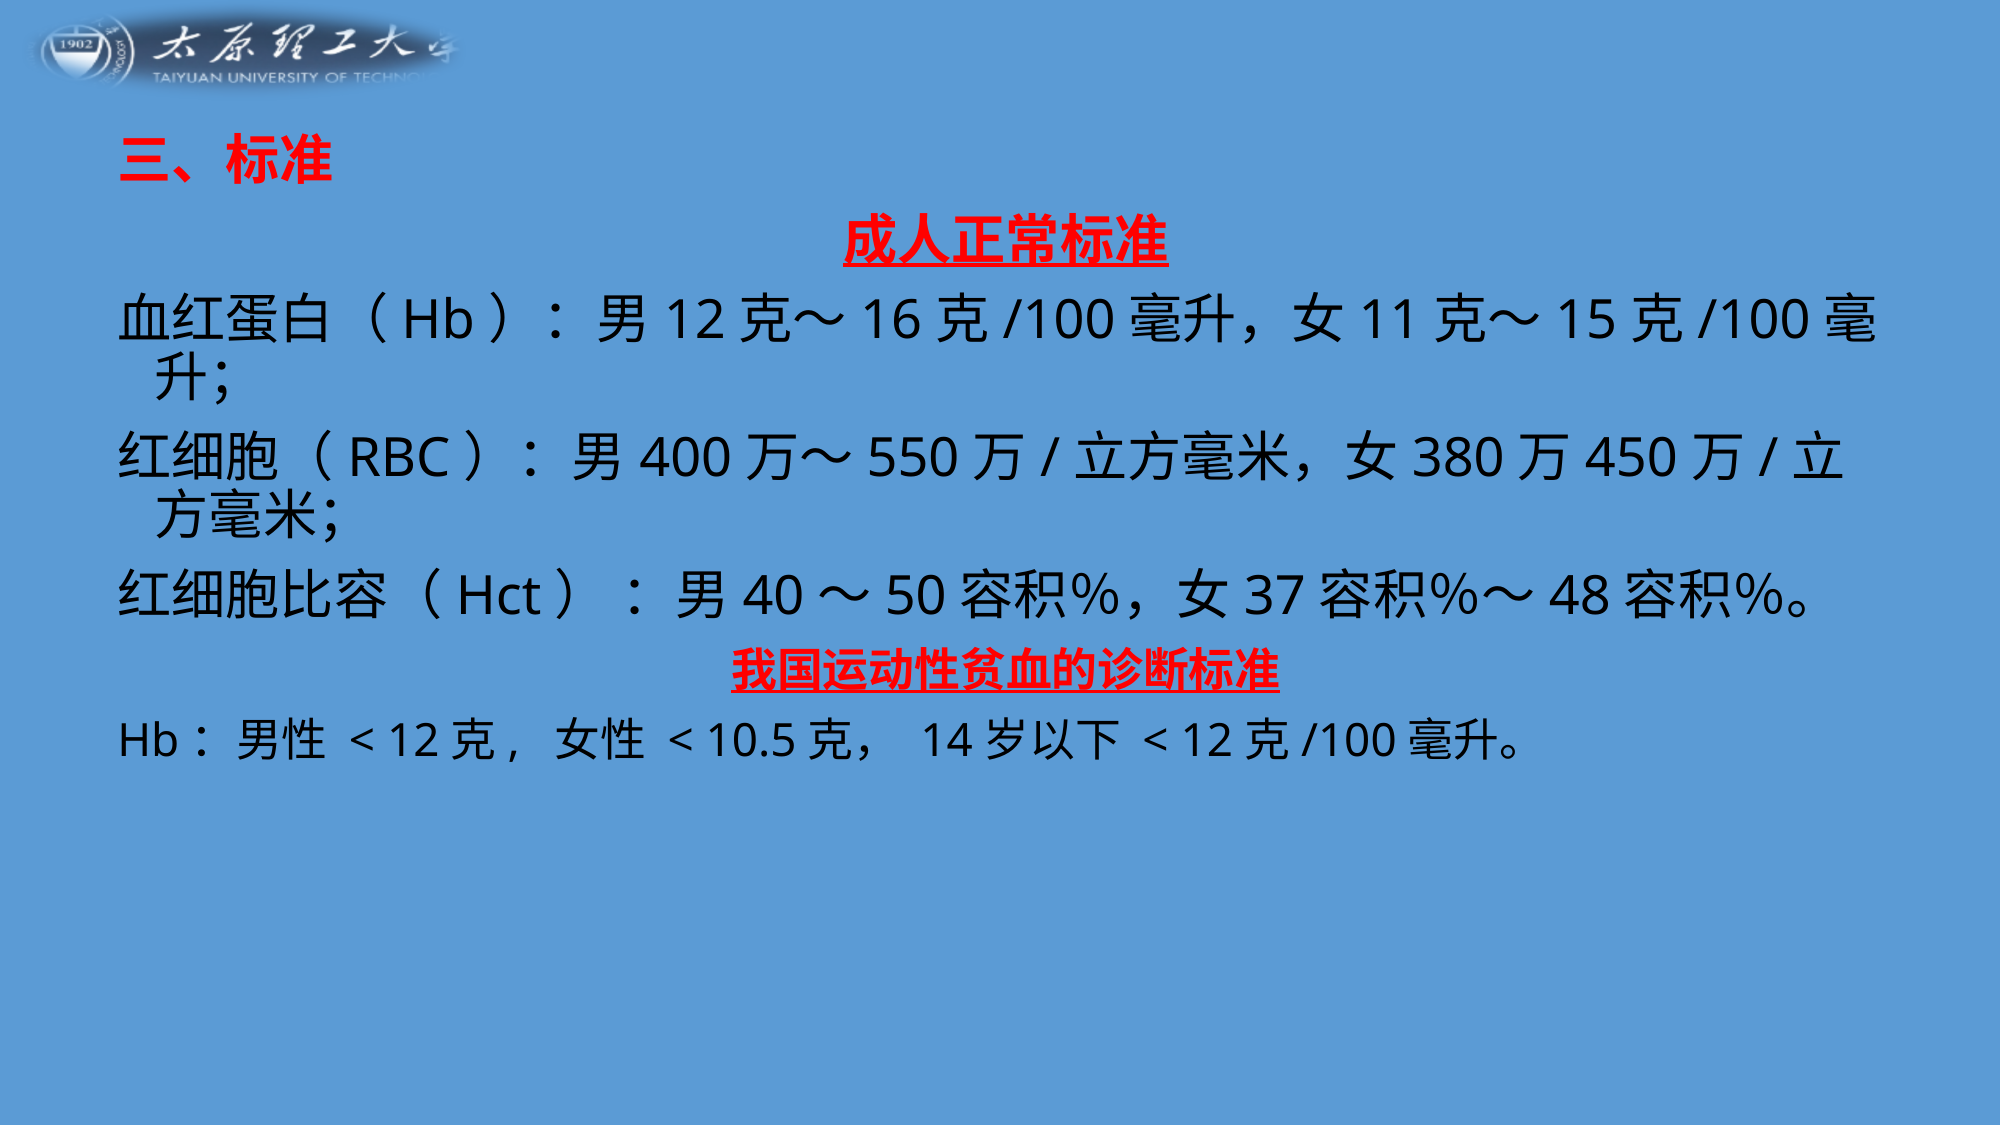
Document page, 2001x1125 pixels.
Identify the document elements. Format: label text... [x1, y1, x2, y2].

list 三、标准 成人正常标准 血红蛋白（Hb）：男12克～16克/100毫升，女11克～15克/100毫升； 红细胞（RBC）：男400万～550万/立方毫米，女380万450万/立方毫米； 红细胞比容（Hct） ：男40～50容积％，女37容积％～48容积％。 我国运动性贫血的诊断标准 Hb：男性 < 12克, 女性 < 10.5克， 14岁以下 < 12克/100毫升。 [102, 125, 1910, 1043]
picture [0, 0, 486, 102]
